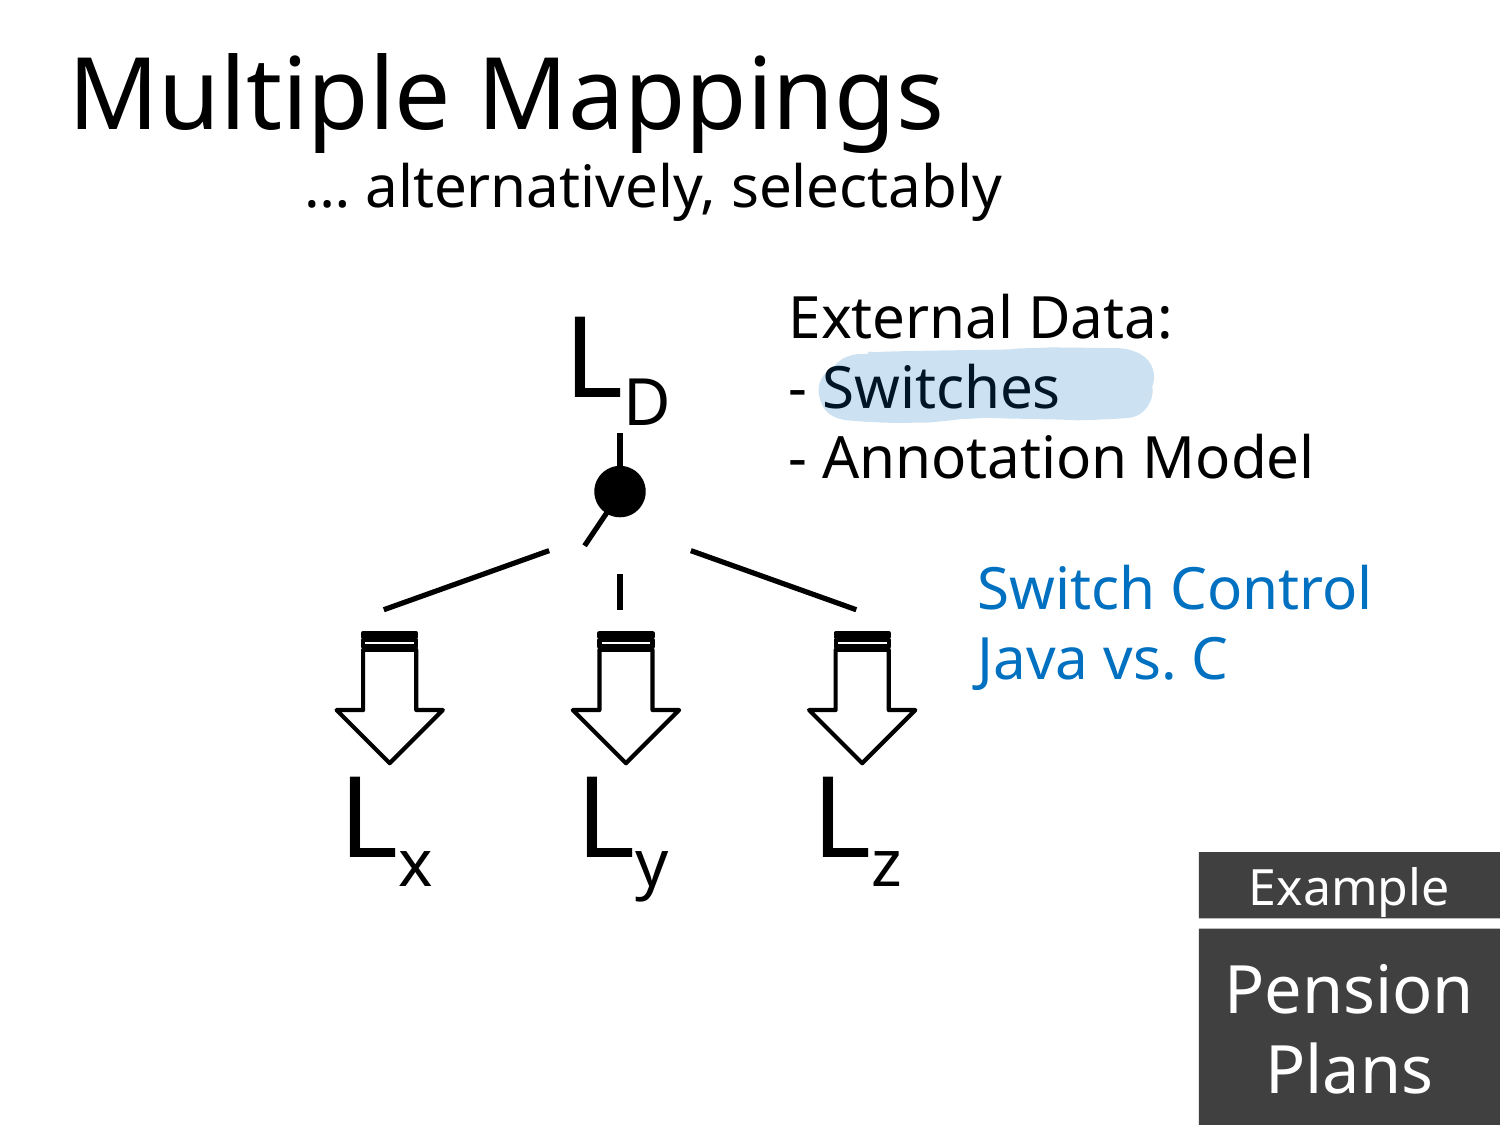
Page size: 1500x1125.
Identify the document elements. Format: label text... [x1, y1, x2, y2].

text_box … alternatively, selectably [289, 125, 1500, 244]
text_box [690, 550, 857, 610]
text_box [594, 466, 646, 518]
text_box Multiple Mappings [53, 30, 1117, 149]
text_box Switch Control Java vs. C [962, 562, 1447, 681]
text_box [334, 631, 445, 763]
text_box Lx [324, 763, 560, 882]
text_box [570, 631, 682, 763]
text_box [807, 631, 918, 763]
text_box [584, 503, 614, 546]
text_box Example [1197, 850, 1500, 921]
text_box [843, 372, 1129, 398]
text_box External Data: - Switches - Annotation Model [773, 326, 1424, 445]
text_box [383, 550, 550, 610]
text_box Lz [797, 763, 1034, 882]
text_box LD [549, 302, 916, 421]
text_box Ly [560, 763, 797, 882]
text_box Pension Plans [1197, 927, 1500, 1125]
